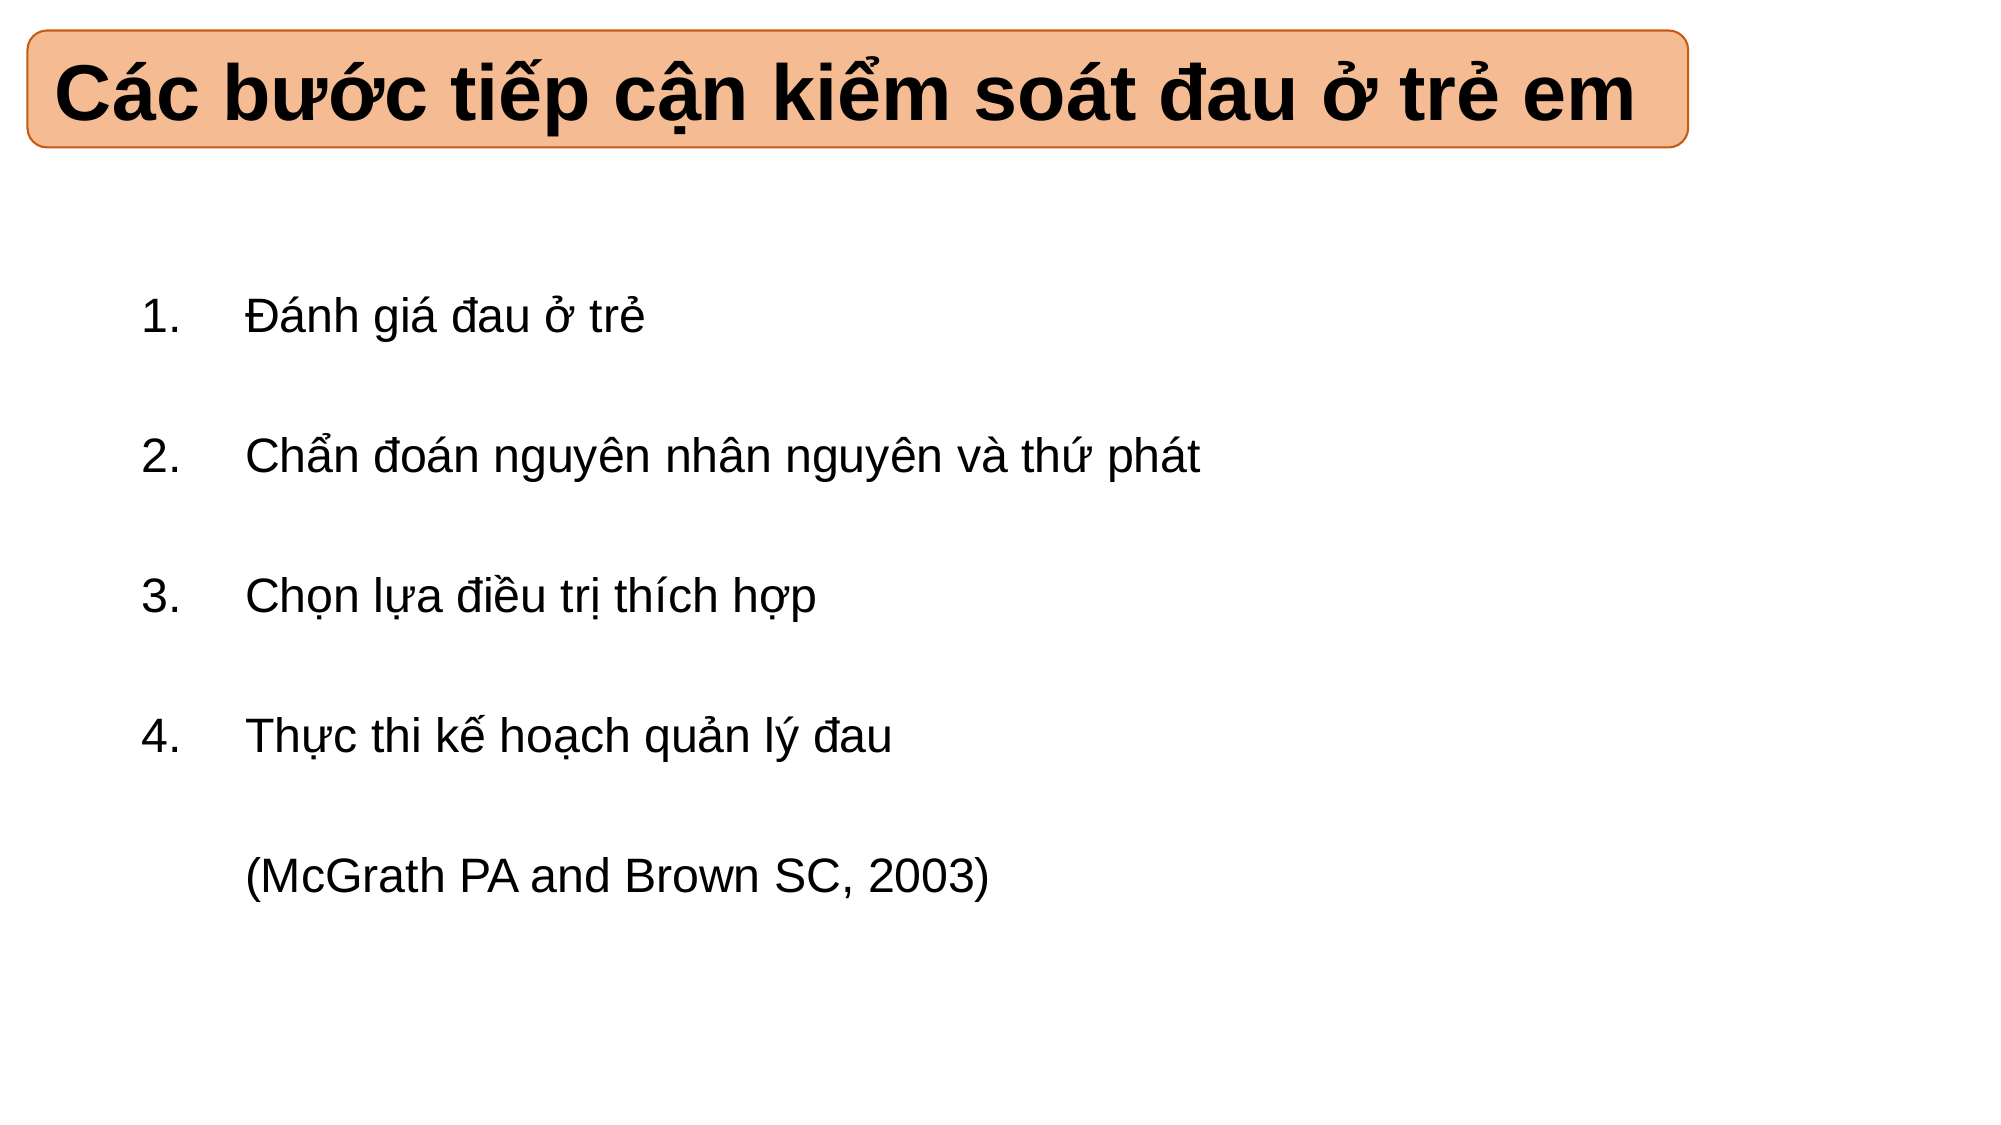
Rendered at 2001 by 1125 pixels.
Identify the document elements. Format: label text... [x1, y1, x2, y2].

text_box Các bước tiếp cận kiểm soát đau ở trẻ em [26, 29, 1690, 149]
text_box Đánh giá đau ở trẻ Chẩn đoán nguyên nhân nguyên và thứ phát Chọn lựa điều trị thích hợp Thực thi kế hoạch quản lý đau (McGrath PA and Brown SC, 2003) [126, 282, 1828, 913]
